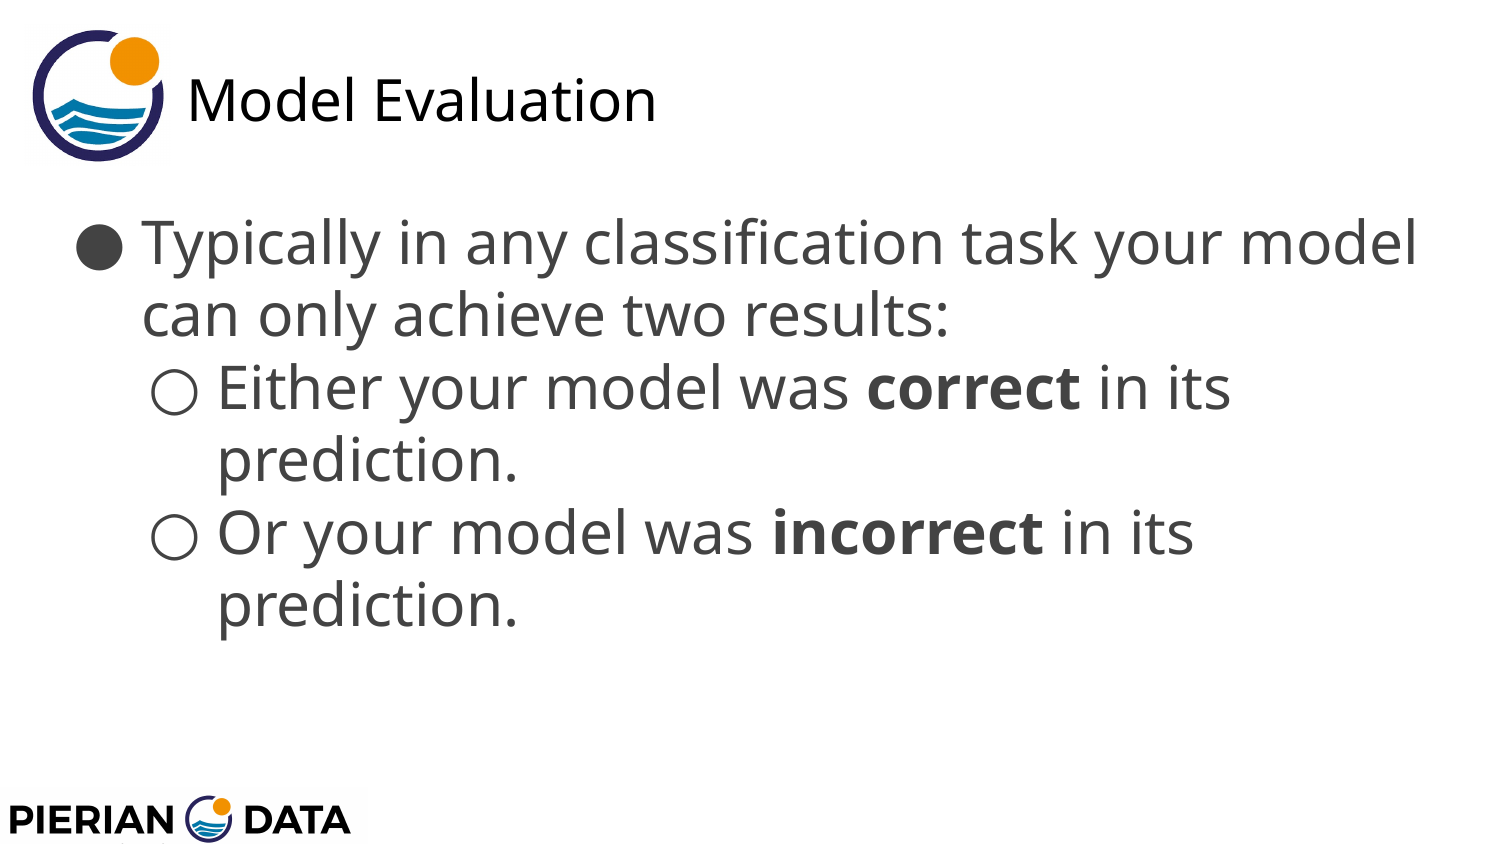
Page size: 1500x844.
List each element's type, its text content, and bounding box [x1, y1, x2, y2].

picture [0, 787, 368, 844]
title Model Evaluation [176, 48, 1449, 143]
list Typically in any classification task your model can only achieve two results: Either your model was correct in its prediction. Or your model was incorrect in its prediction. [51, 189, 1476, 750]
picture [24, 24, 172, 167]
